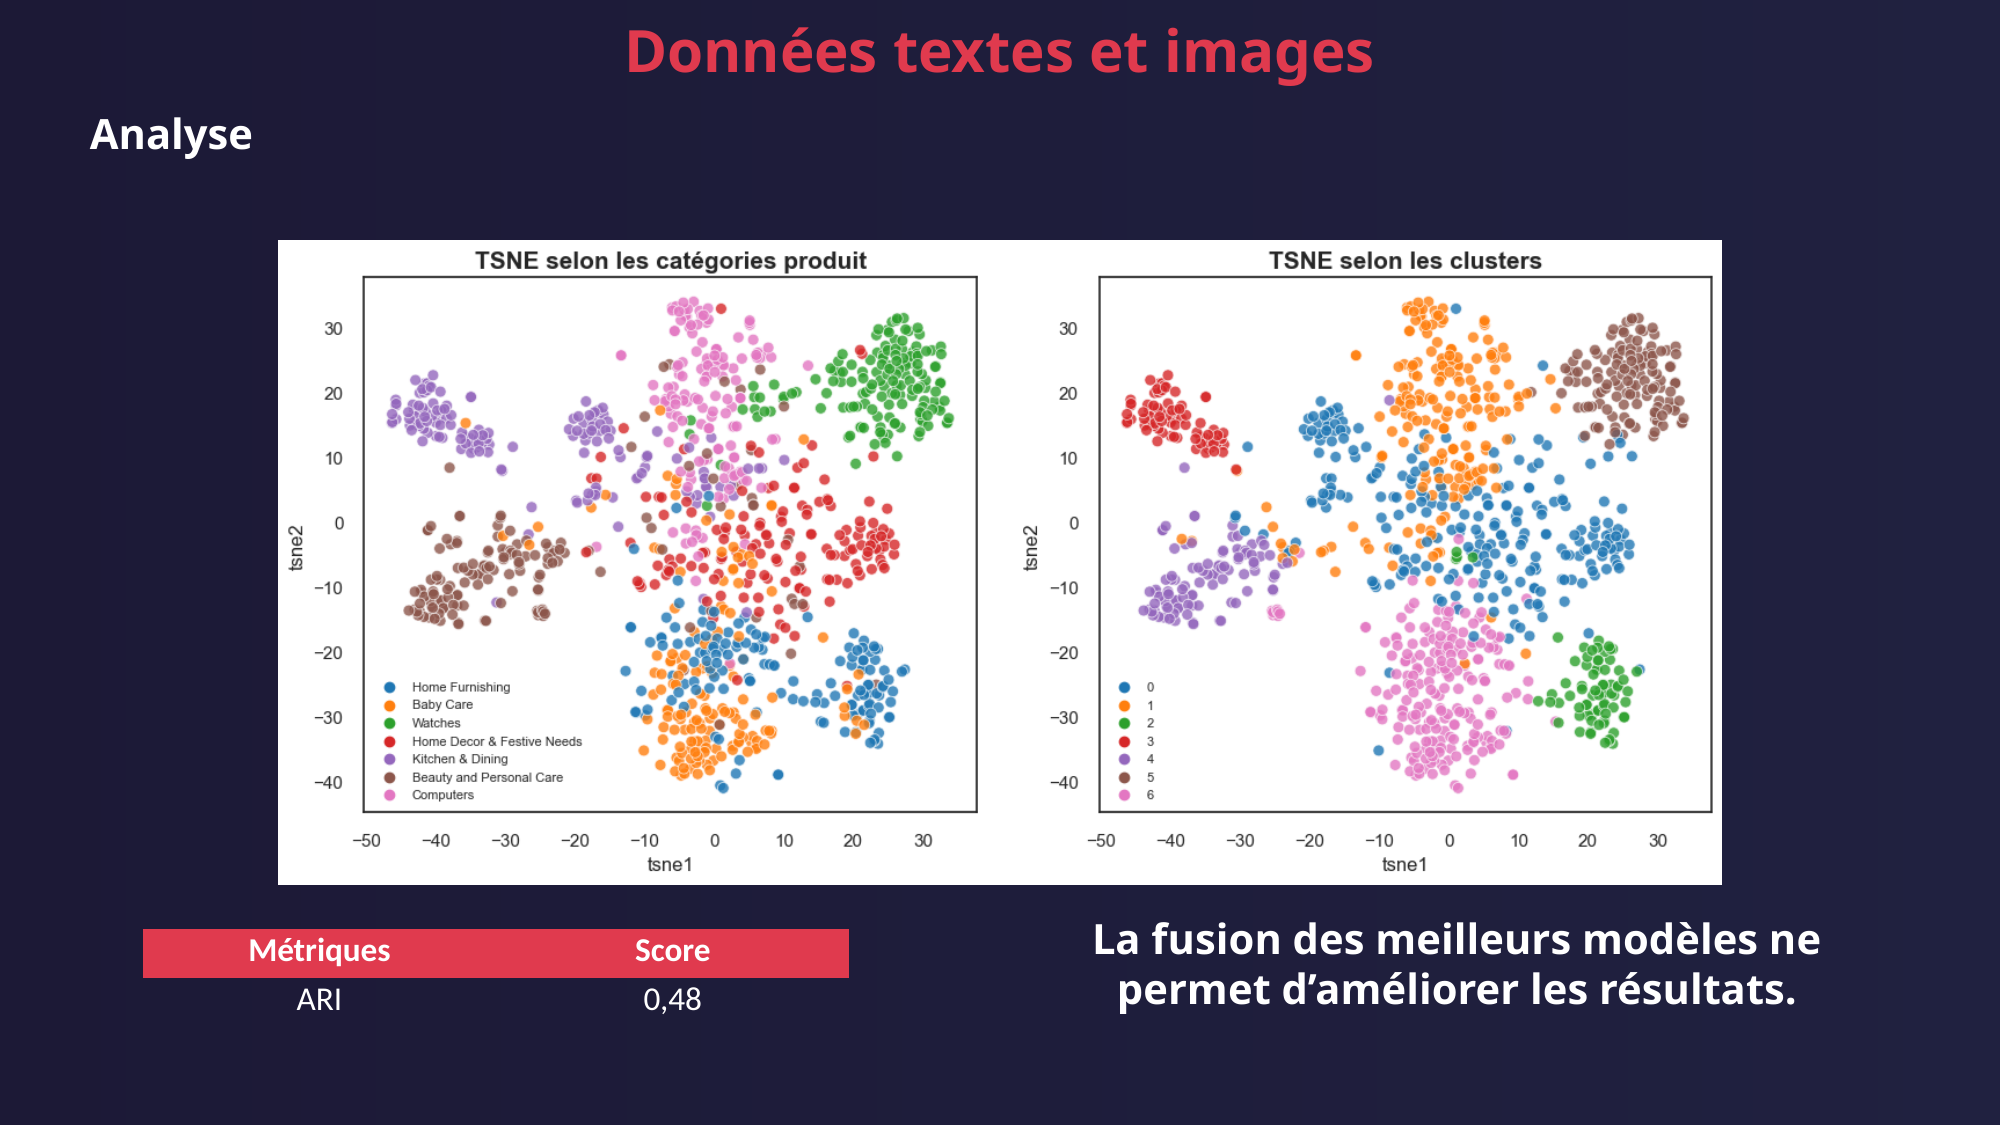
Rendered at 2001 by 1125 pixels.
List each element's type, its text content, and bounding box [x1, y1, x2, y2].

table_cell 0,48 [496, 978, 849, 1026]
text_box Données textes et images [609, 7, 1390, 92]
table_cell ARI [143, 978, 496, 1026]
picture [278, 240, 1722, 885]
table_header Score [496, 929, 849, 978]
text_box [0, 0, 2000, 1125]
text_box La fusion des meilleurs modèles ne permet d’améliorer les résultats. [1039, 944, 1875, 1025]
text_box Analyse [78, 88, 914, 169]
table_header Métriques [143, 929, 496, 978]
